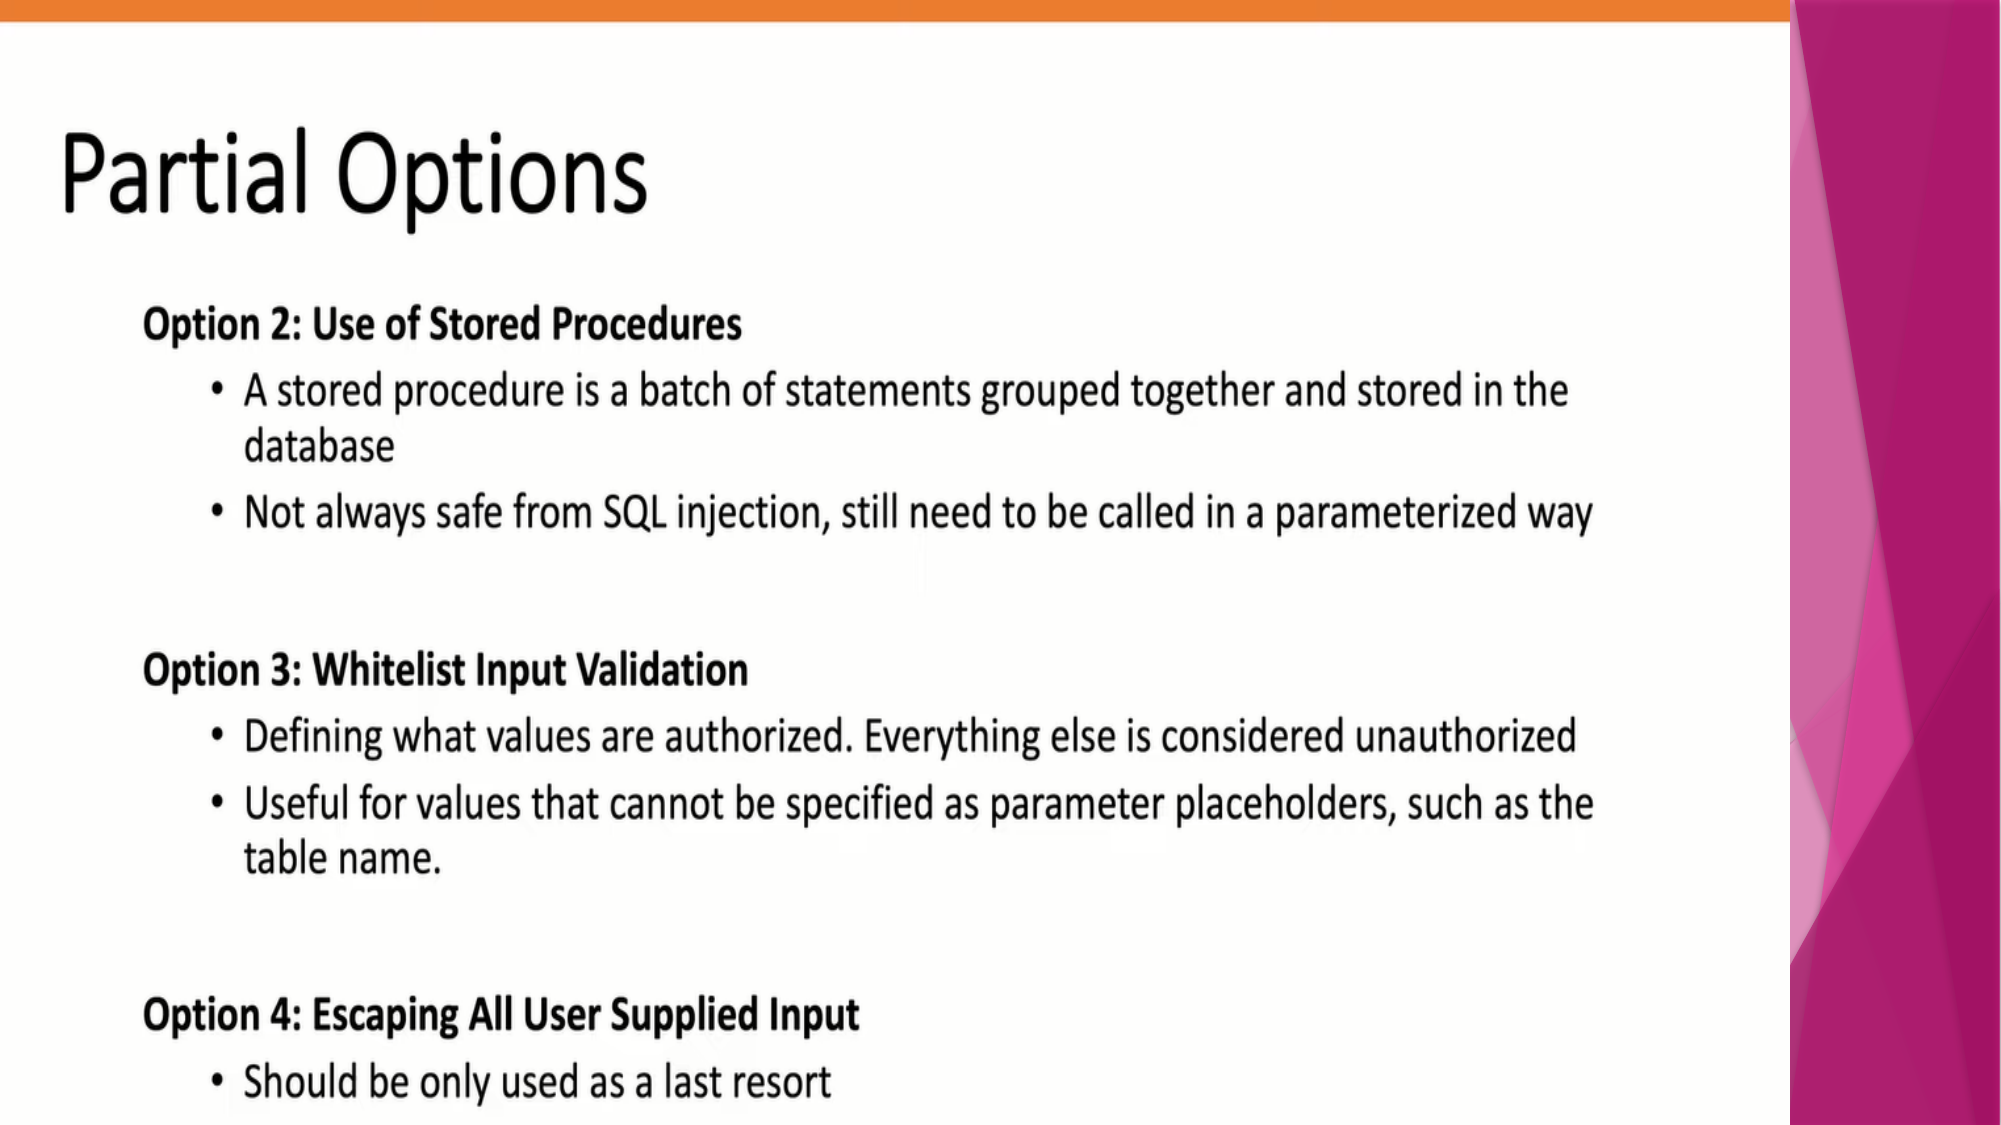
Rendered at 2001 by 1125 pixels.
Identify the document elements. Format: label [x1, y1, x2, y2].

list [0, 0, 1790, 1125]
